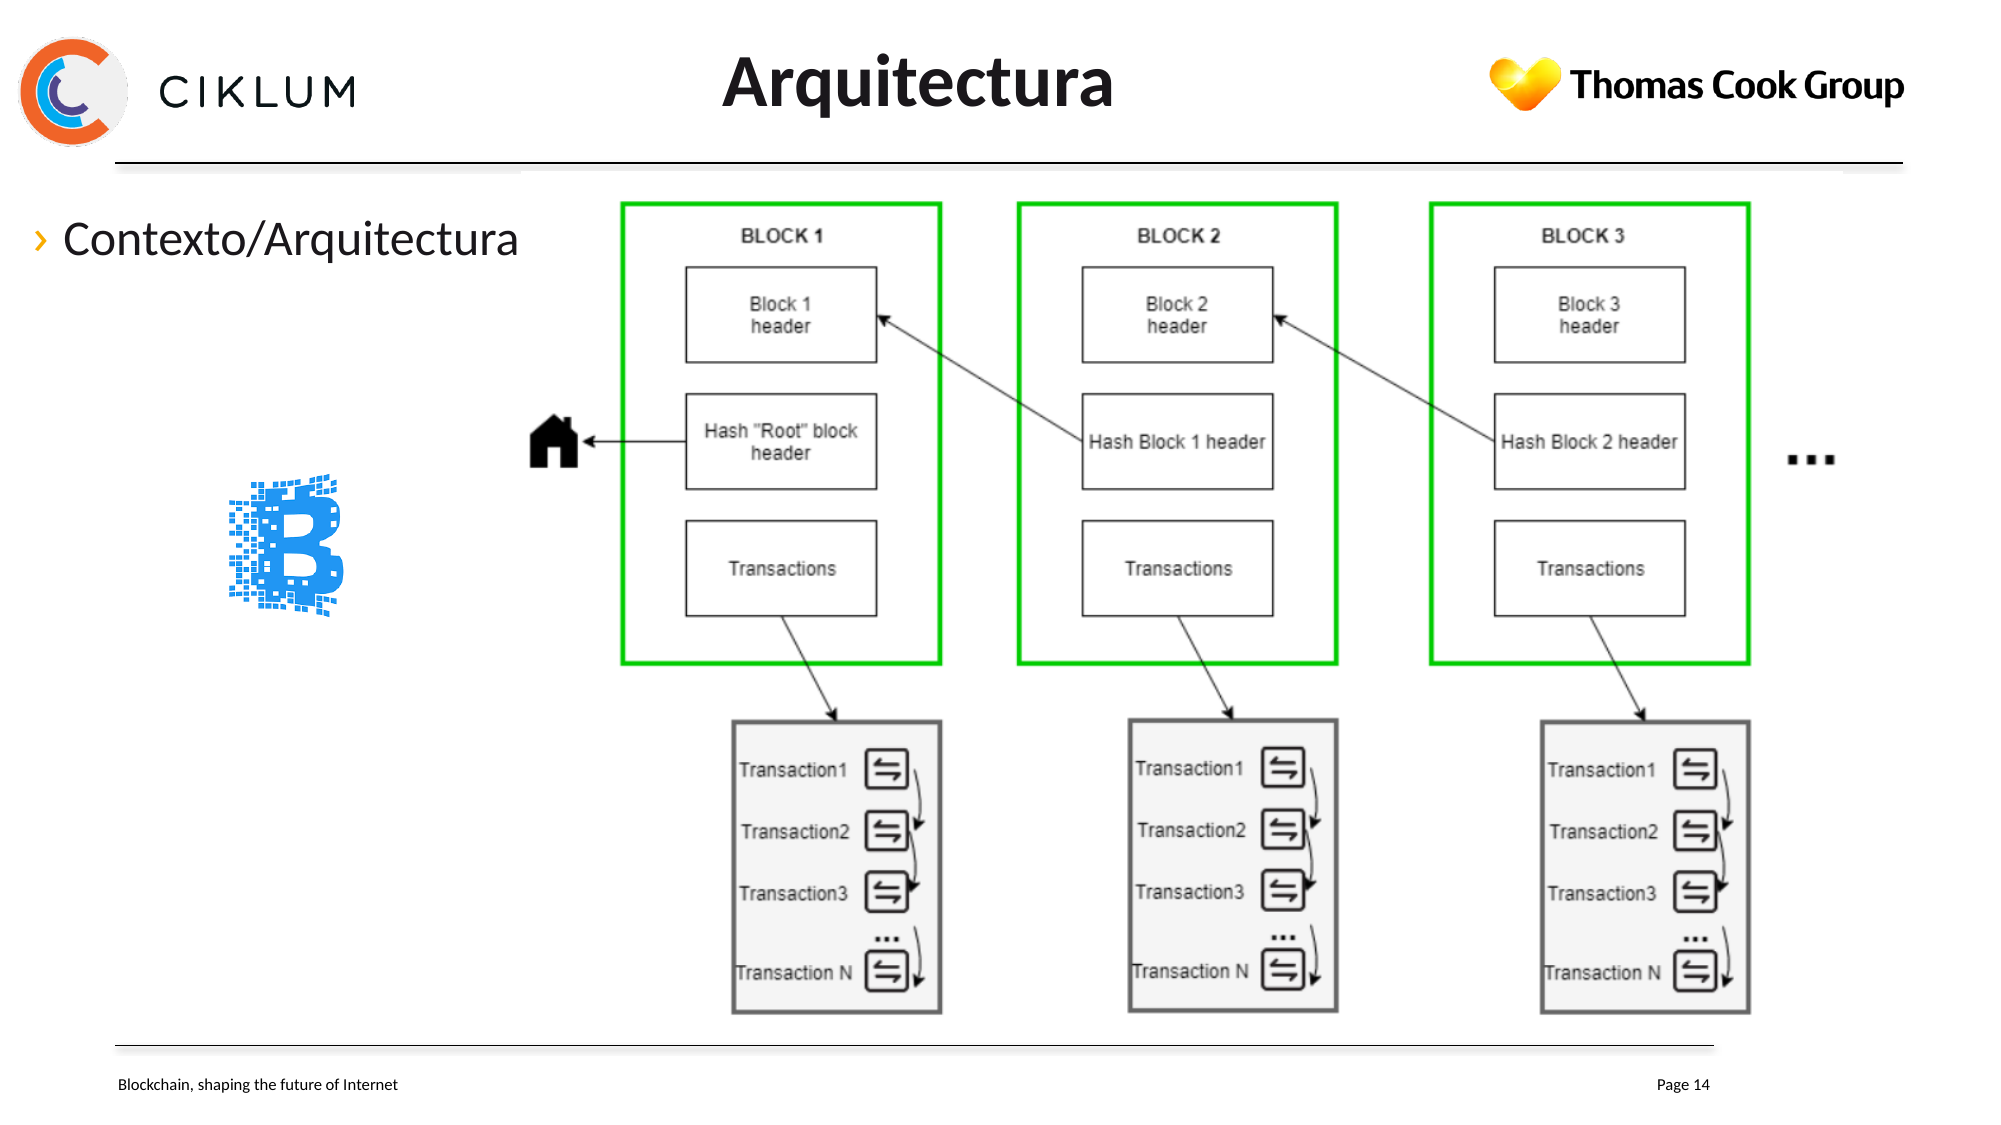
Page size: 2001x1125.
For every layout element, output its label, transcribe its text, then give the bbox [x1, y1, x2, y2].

text_box Page ‹#› [1513, 1073, 1711, 1094]
text_box Blockchain, shaping the future of Internet [118, 1073, 1378, 1094]
text_box Contexto/Arquitectura [33, 205, 515, 277]
picture [200, 458, 373, 631]
picture [520, 171, 1843, 1031]
picture [16, 35, 355, 148]
picture [1463, 31, 1930, 137]
text_box Arquitectura [380, 61, 1458, 122]
